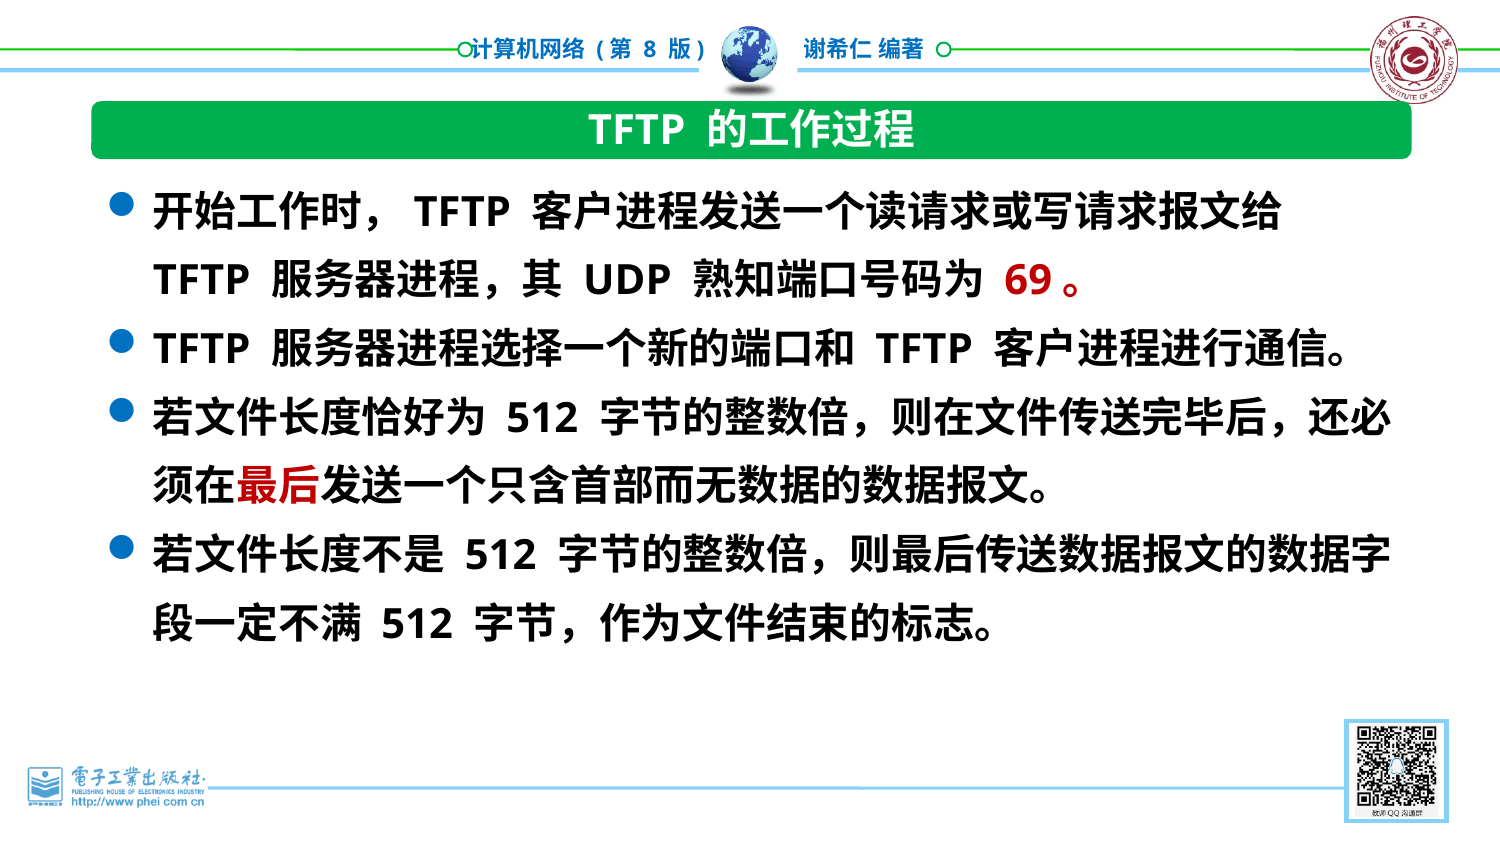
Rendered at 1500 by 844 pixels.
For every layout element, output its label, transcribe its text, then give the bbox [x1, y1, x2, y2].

text_box TFTP 的工作过程 [573, 95, 930, 158]
text_box [91, 101, 573, 158]
text_box [930, 101, 1412, 158]
text_box 开始工作时，TFTP 客户进程发送一个读请求或写请求报文给 TFTP 服务器进程，其 UDP 熟知端口号码为 69。 TFTP 服务器进程选择一个新的端口和 TFTP 客户进程进行通信。 若文件长度恰好为 512 字节的整数倍，则在文件传送完毕后，还必须在最后发送一个只含首部而无数据的数据报文。 若文件长度不是 512 字节的整数倍，则最后传送数据报文的数据字段一定不满 512 字节，作为文件结束的标志。 [91, 158, 1412, 655]
picture [1370, 16, 1458, 104]
picture [1355, 724, 1438, 817]
picture [719, 24, 779, 95]
picture [23, 764, 208, 809]
